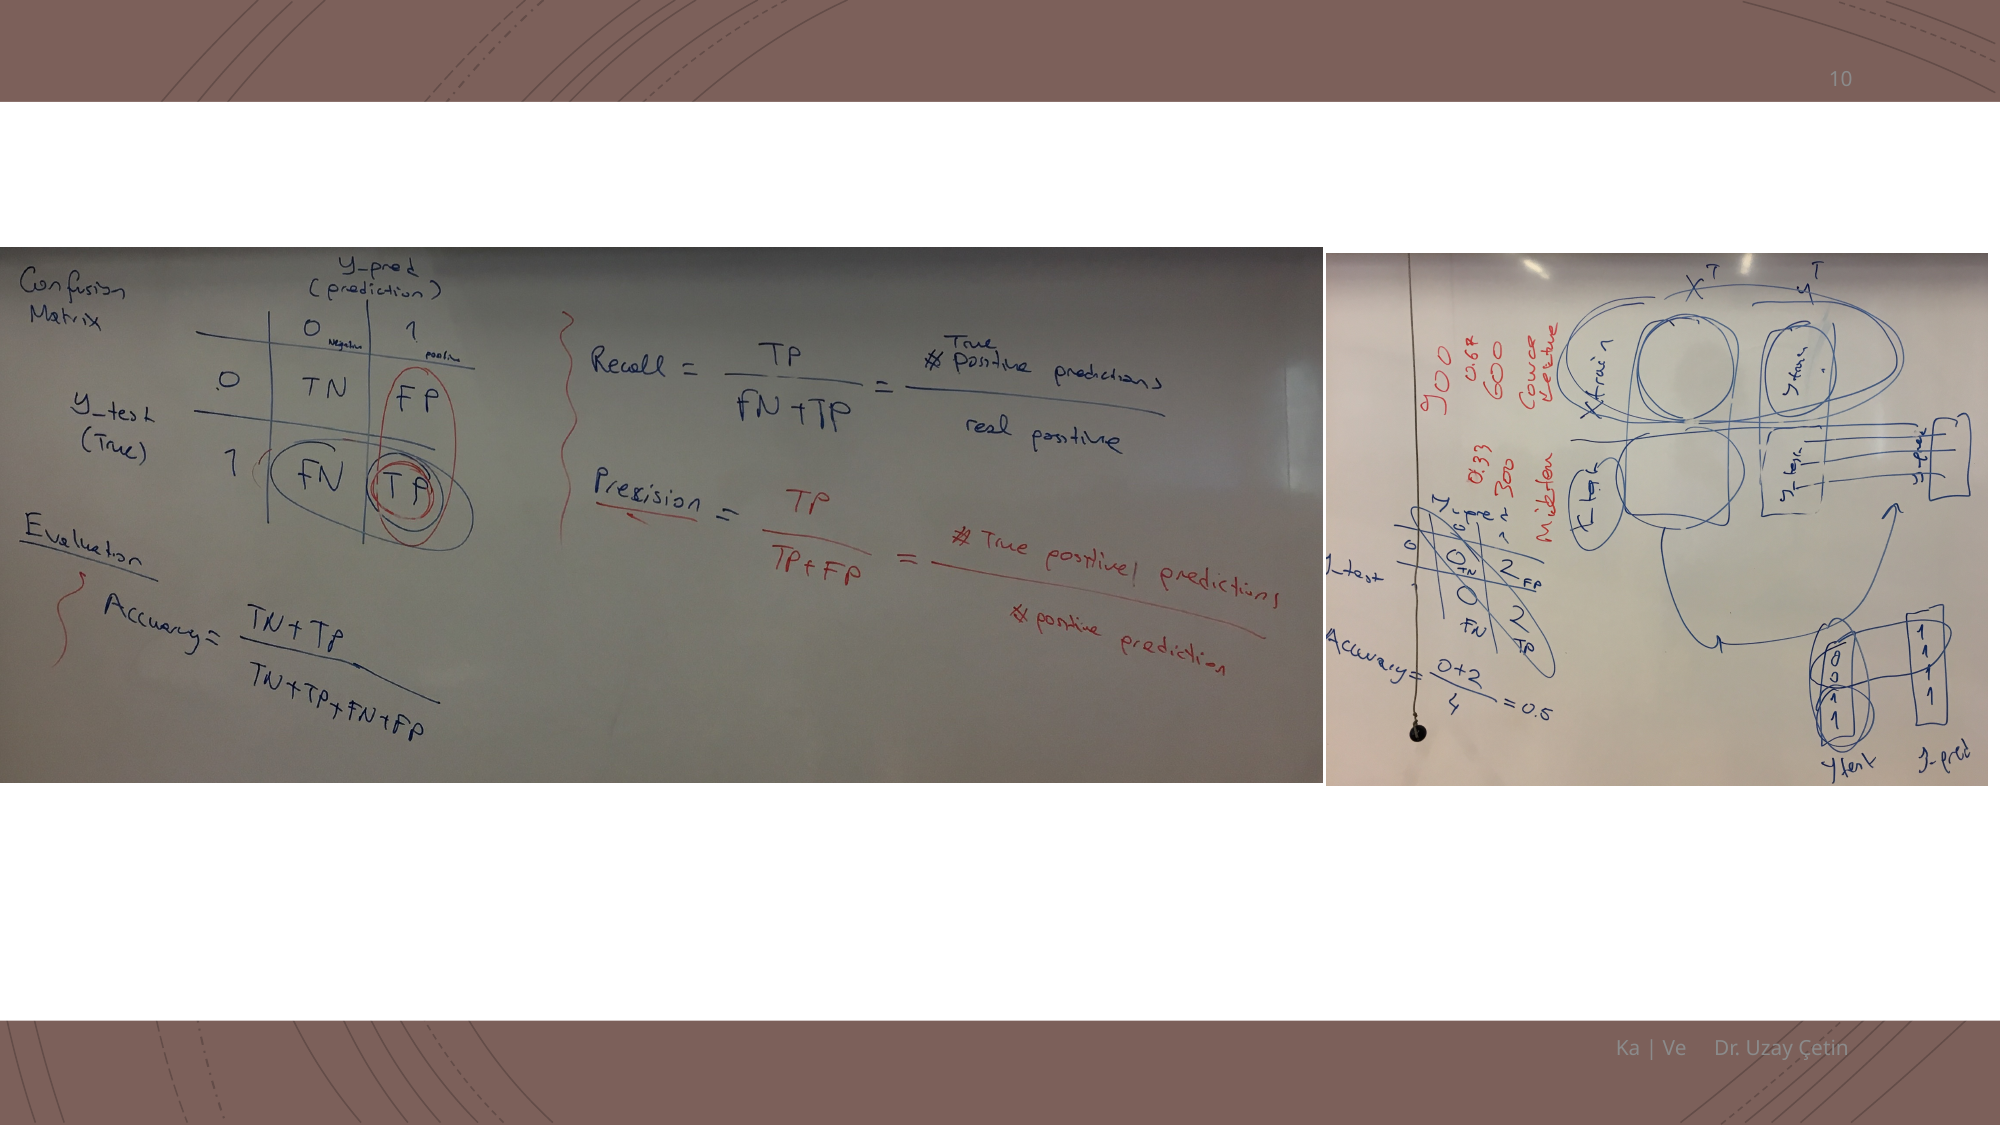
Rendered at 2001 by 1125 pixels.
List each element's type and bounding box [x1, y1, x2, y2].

text_box [1996, 1022, 2000, 1125]
text_box [1996, 0, 2000, 101]
text_box [0, 0, 1996, 1125]
text_box [1996, 101, 2000, 1022]
picture [0, 246, 1323, 784]
picture [1326, 253, 1988, 786]
